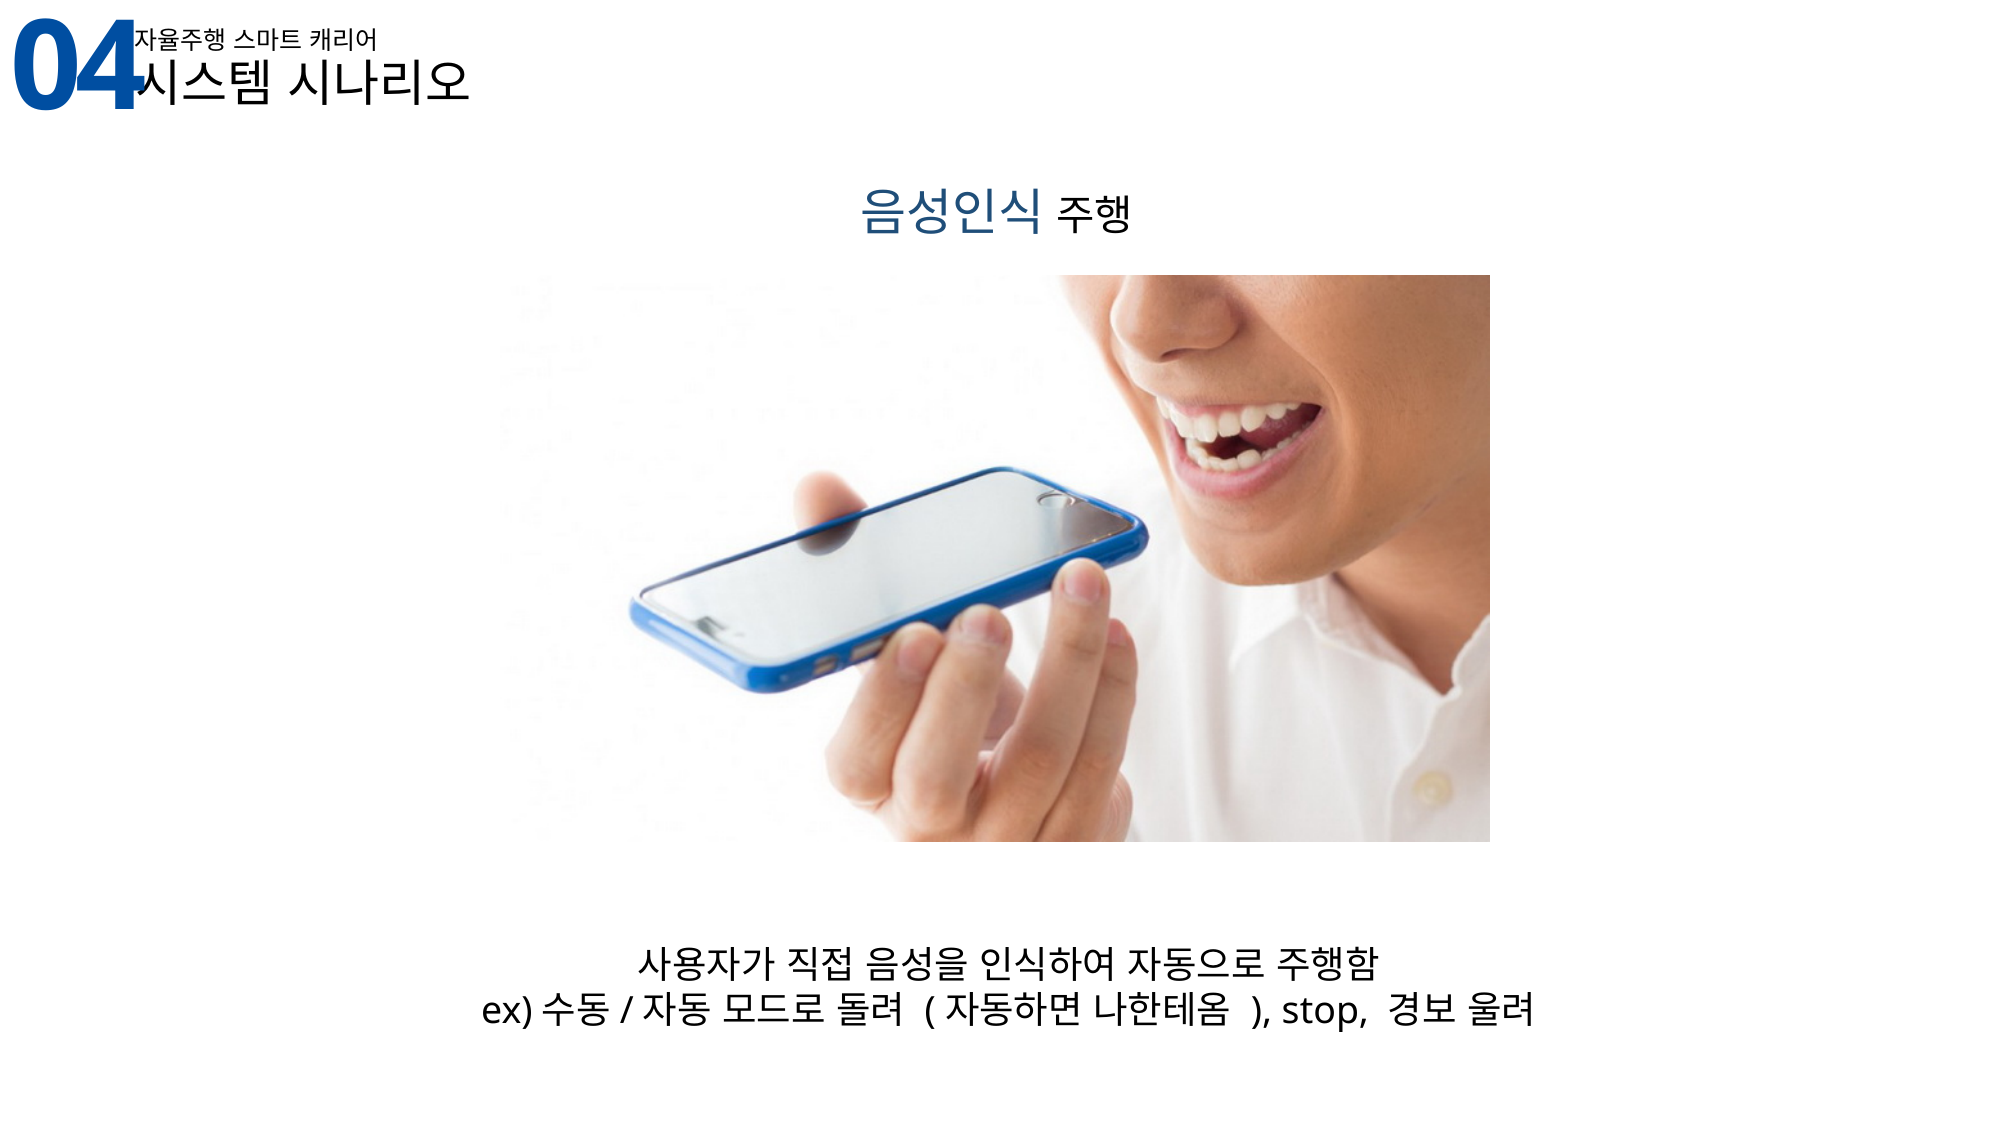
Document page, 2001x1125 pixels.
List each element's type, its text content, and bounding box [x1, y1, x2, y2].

text_box 음성인식 주행 [845, 173, 1172, 249]
text_box 04 [0, 0, 179, 142]
text_box 자율주행 스마트 캐리어 [179, 30, 419, 60]
text_box 사용자가 직접 음성을 인식하여 자동으로 주행함 ex)수동/자동 모드로 돌려 (자동하면 나한테옴 ), stop, 경보 울려 [366, 933, 1652, 1039]
text_box 시스템 시나리오 [179, 70, 500, 116]
picture [499, 275, 1490, 842]
